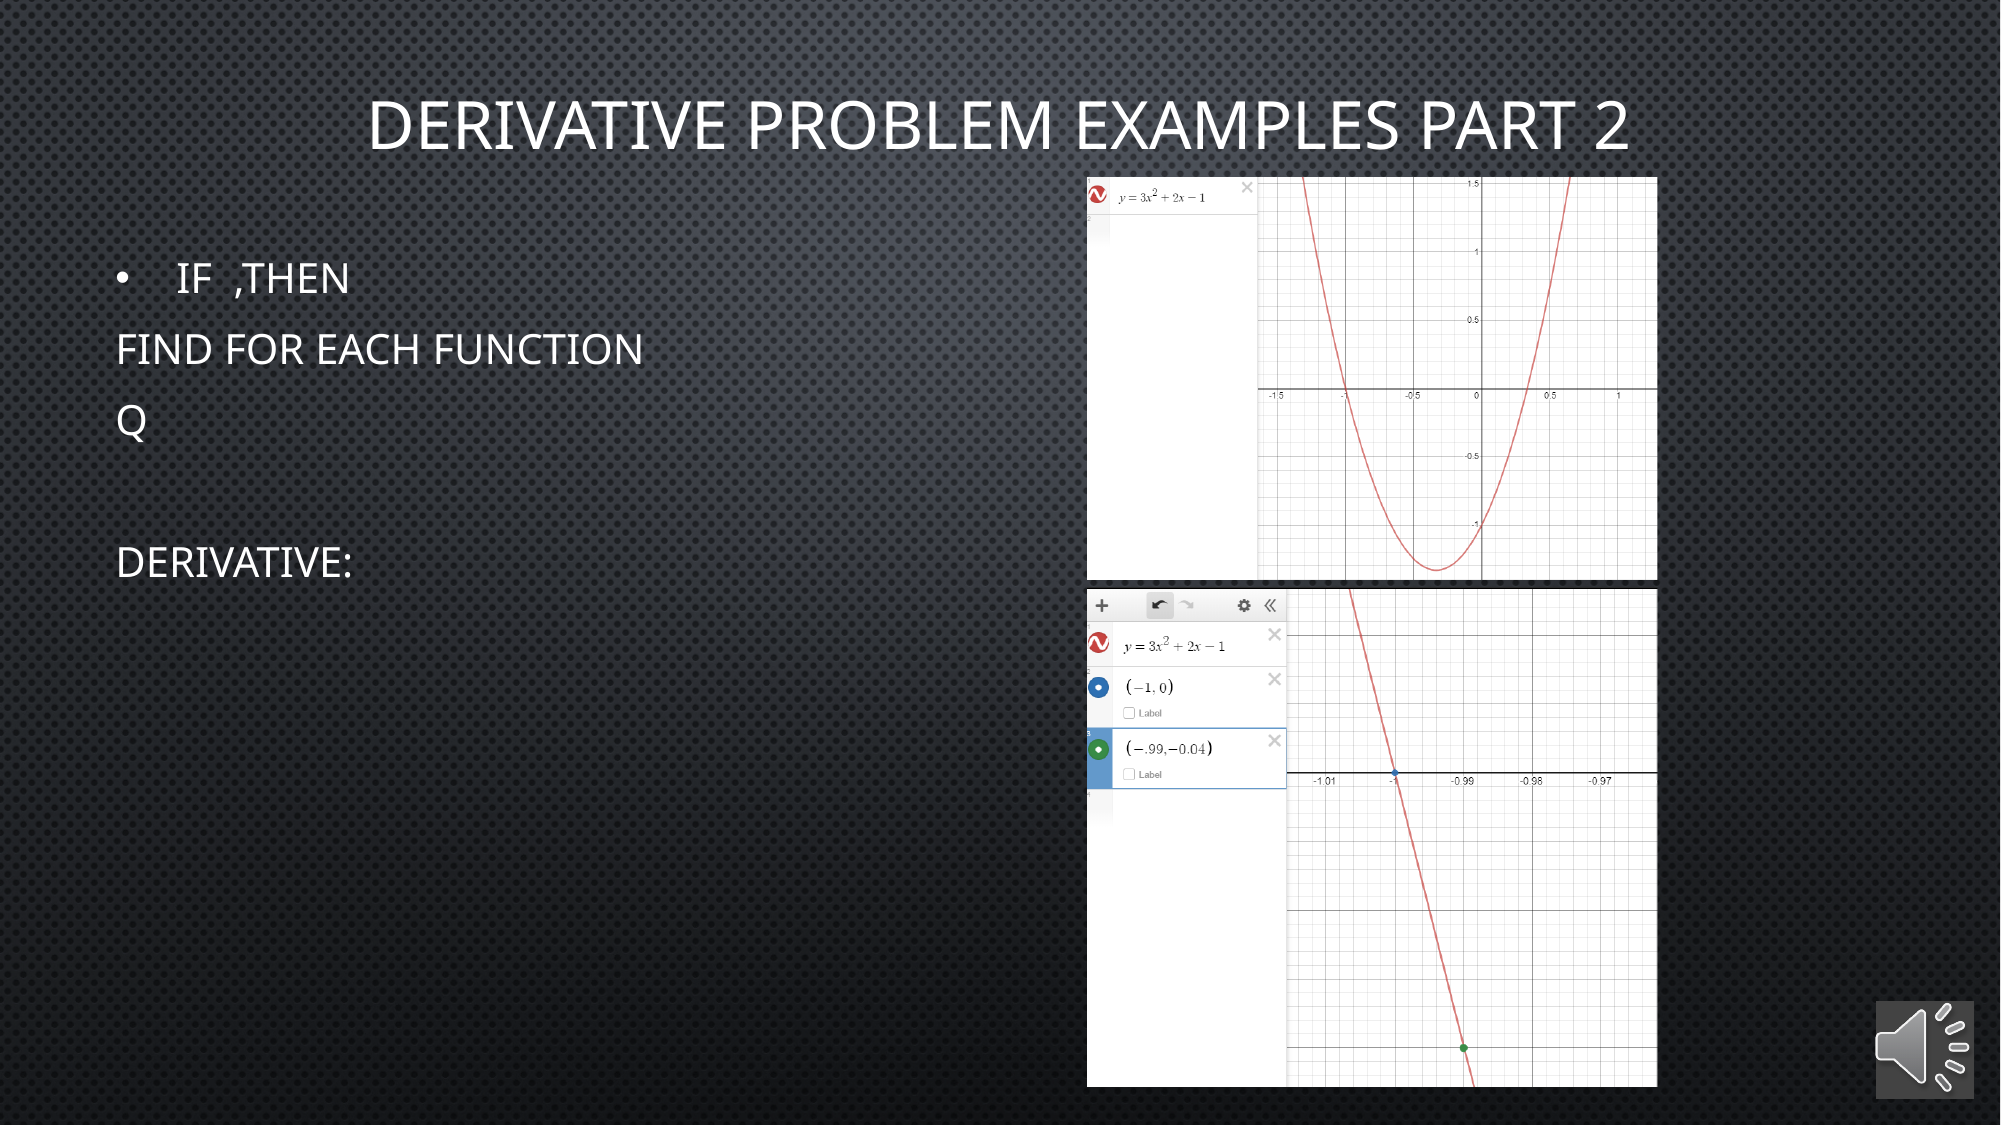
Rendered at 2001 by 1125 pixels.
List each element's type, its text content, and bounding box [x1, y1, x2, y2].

picture [1874, 999, 1976, 1101]
picture [1086, 587, 1658, 1087]
title Derivative Problem Examples Part 2 [82, 22, 1918, 223]
picture [1086, 176, 1658, 580]
